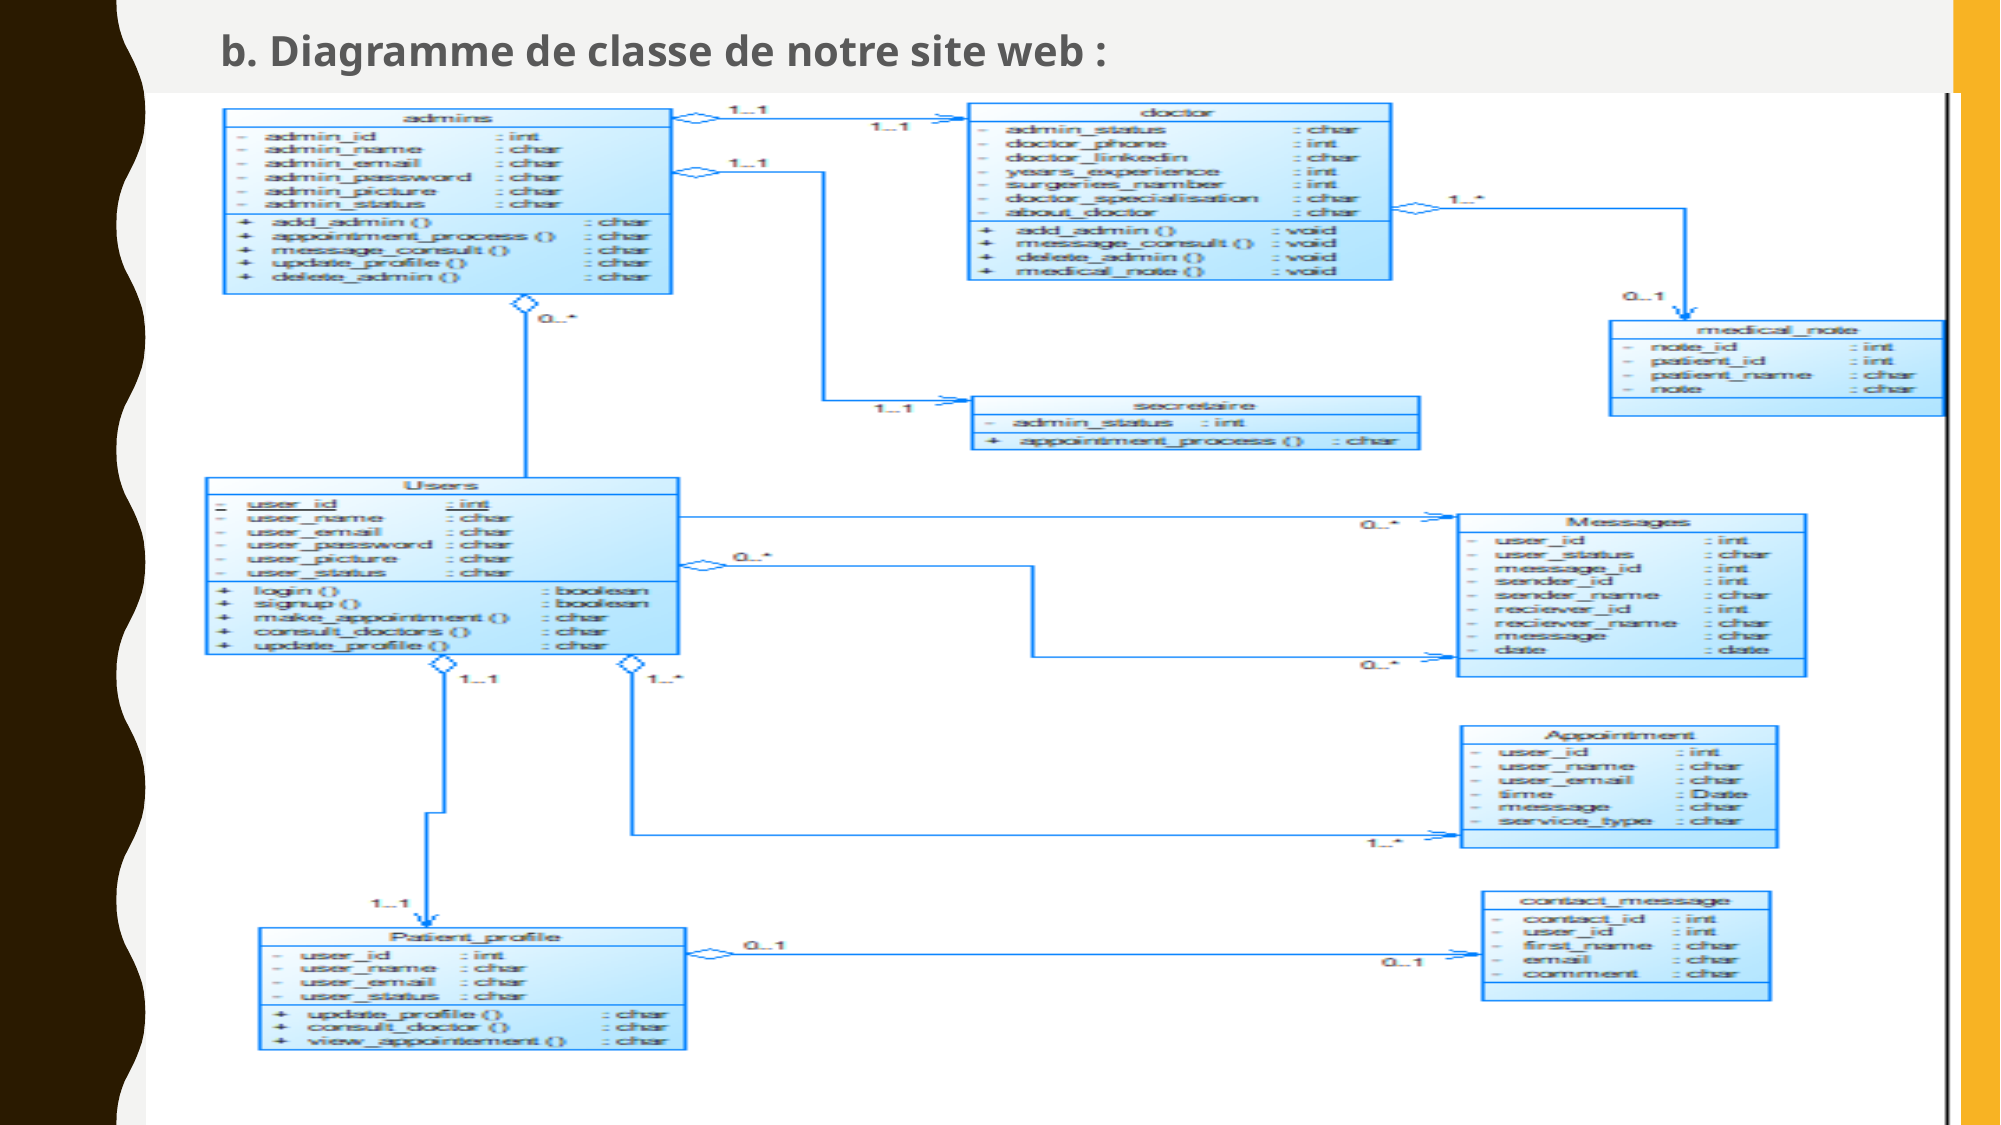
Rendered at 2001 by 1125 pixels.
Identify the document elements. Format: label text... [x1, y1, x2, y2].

picture [146, 93, 1961, 1125]
list b. Diagramme de classe de notre site web : [205, 12, 1875, 93]
